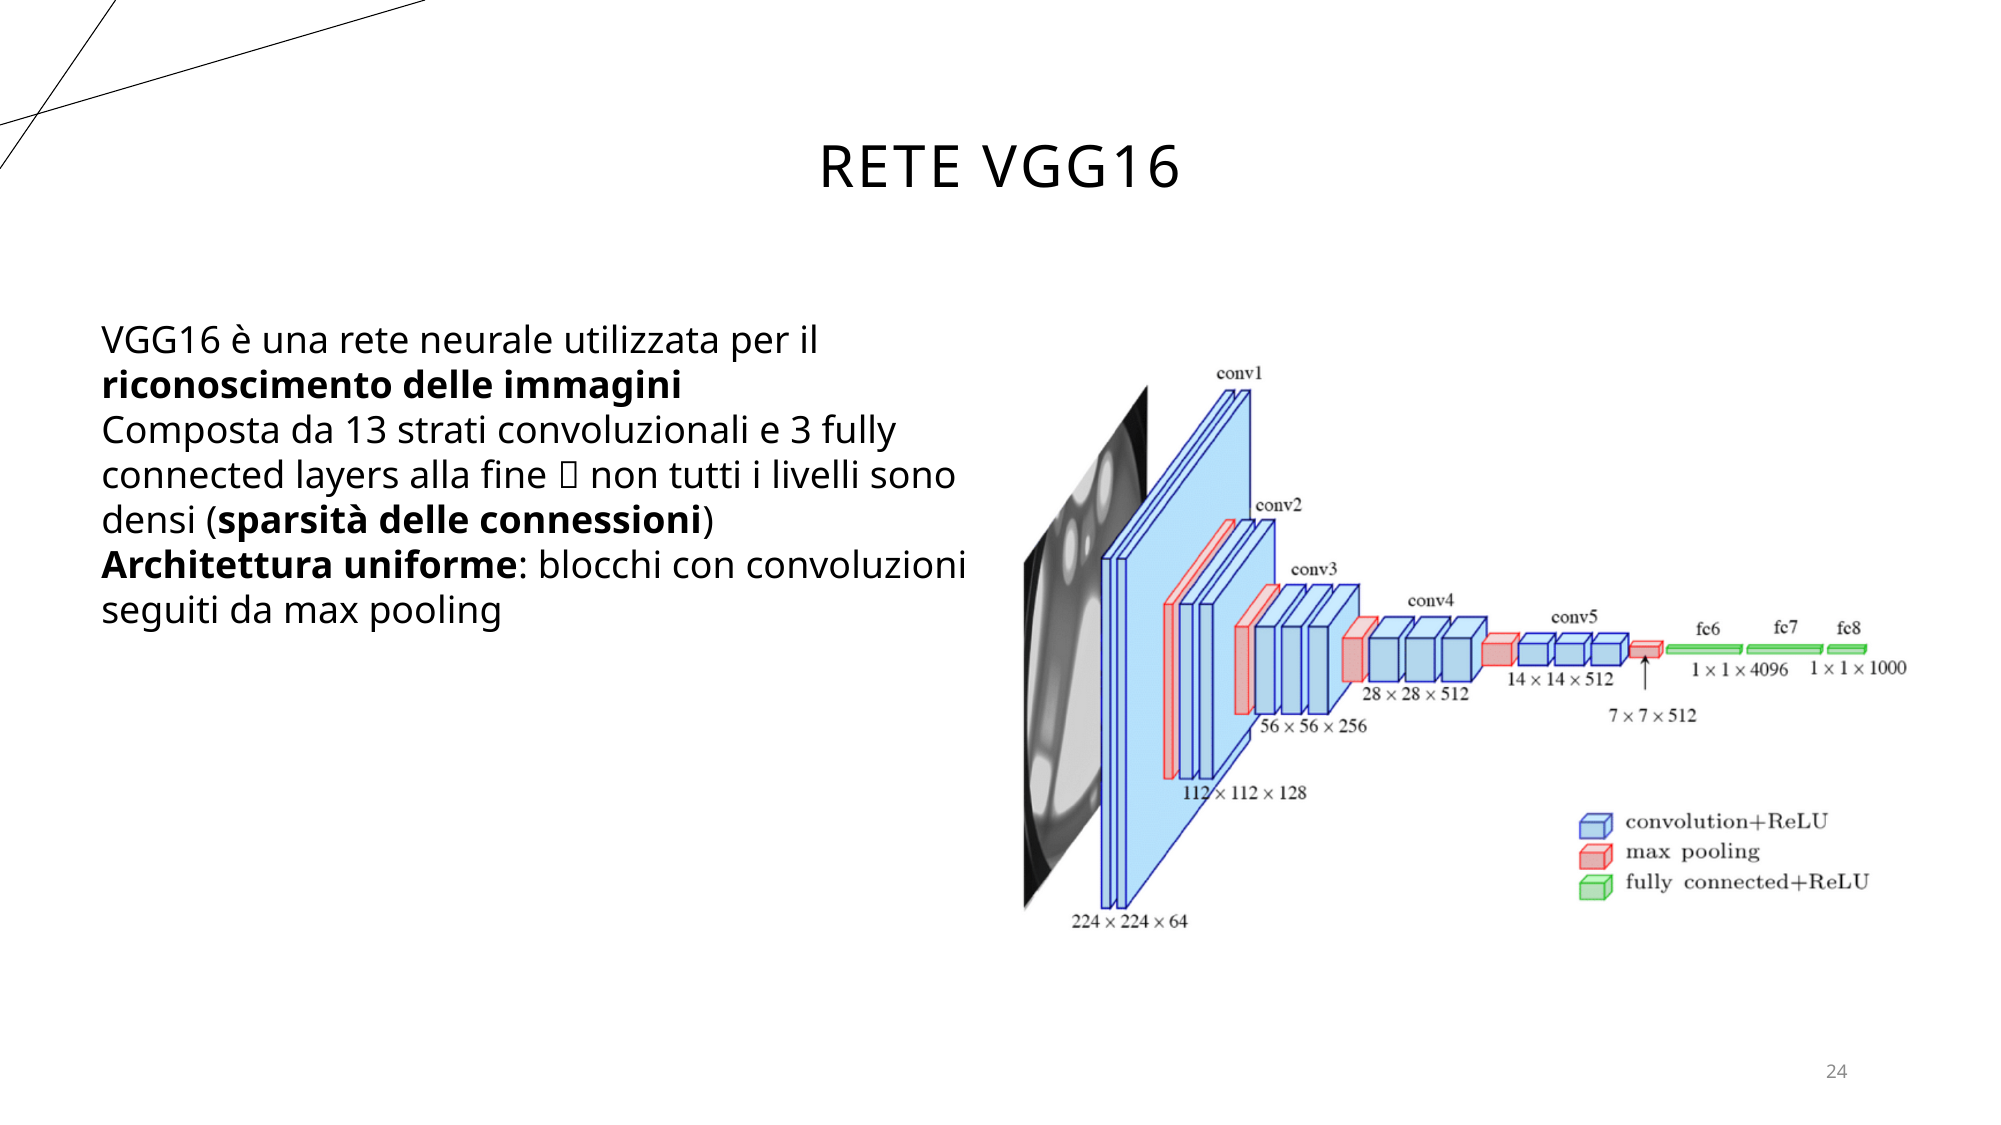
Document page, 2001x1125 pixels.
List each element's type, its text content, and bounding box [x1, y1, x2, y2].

slide_number 24 [1412, 1042, 1863, 1103]
picture [999, 350, 1914, 934]
title Rete vgg16 [137, 59, 1863, 278]
